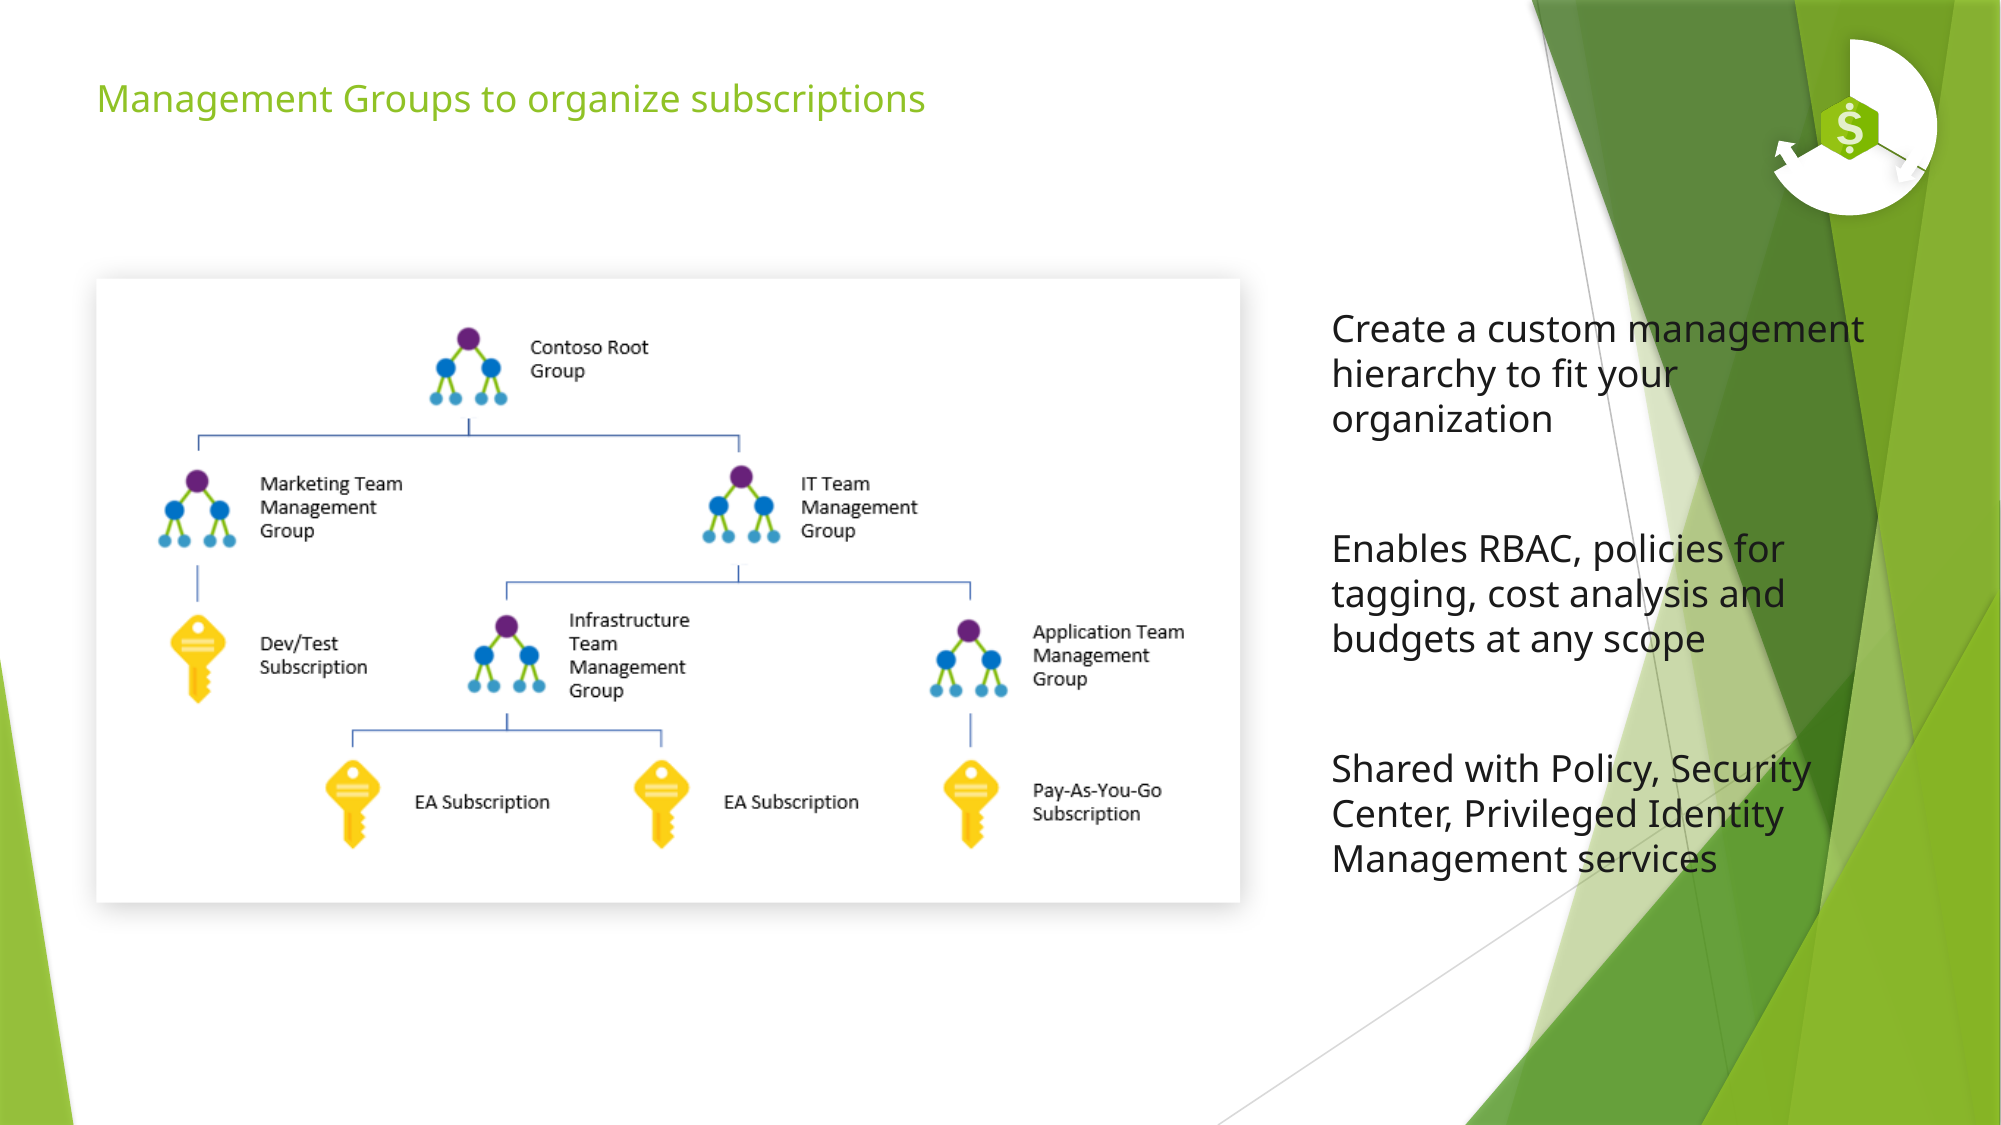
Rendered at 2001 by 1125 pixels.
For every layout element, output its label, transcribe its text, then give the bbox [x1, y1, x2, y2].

picture [112, 304, 1224, 879]
text_box [96, 278, 1241, 903]
title Management Groups to organize subscriptions [96, 75, 1757, 166]
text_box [1761, 38, 1938, 216]
text_box Create a custom management hierarchy to fit your organization Enables RBAC, policies for tagging, cost analysis and budgets at any scope Shared with Policy, Security Center, Privileged Identity Management services [1331, 305, 1894, 946]
